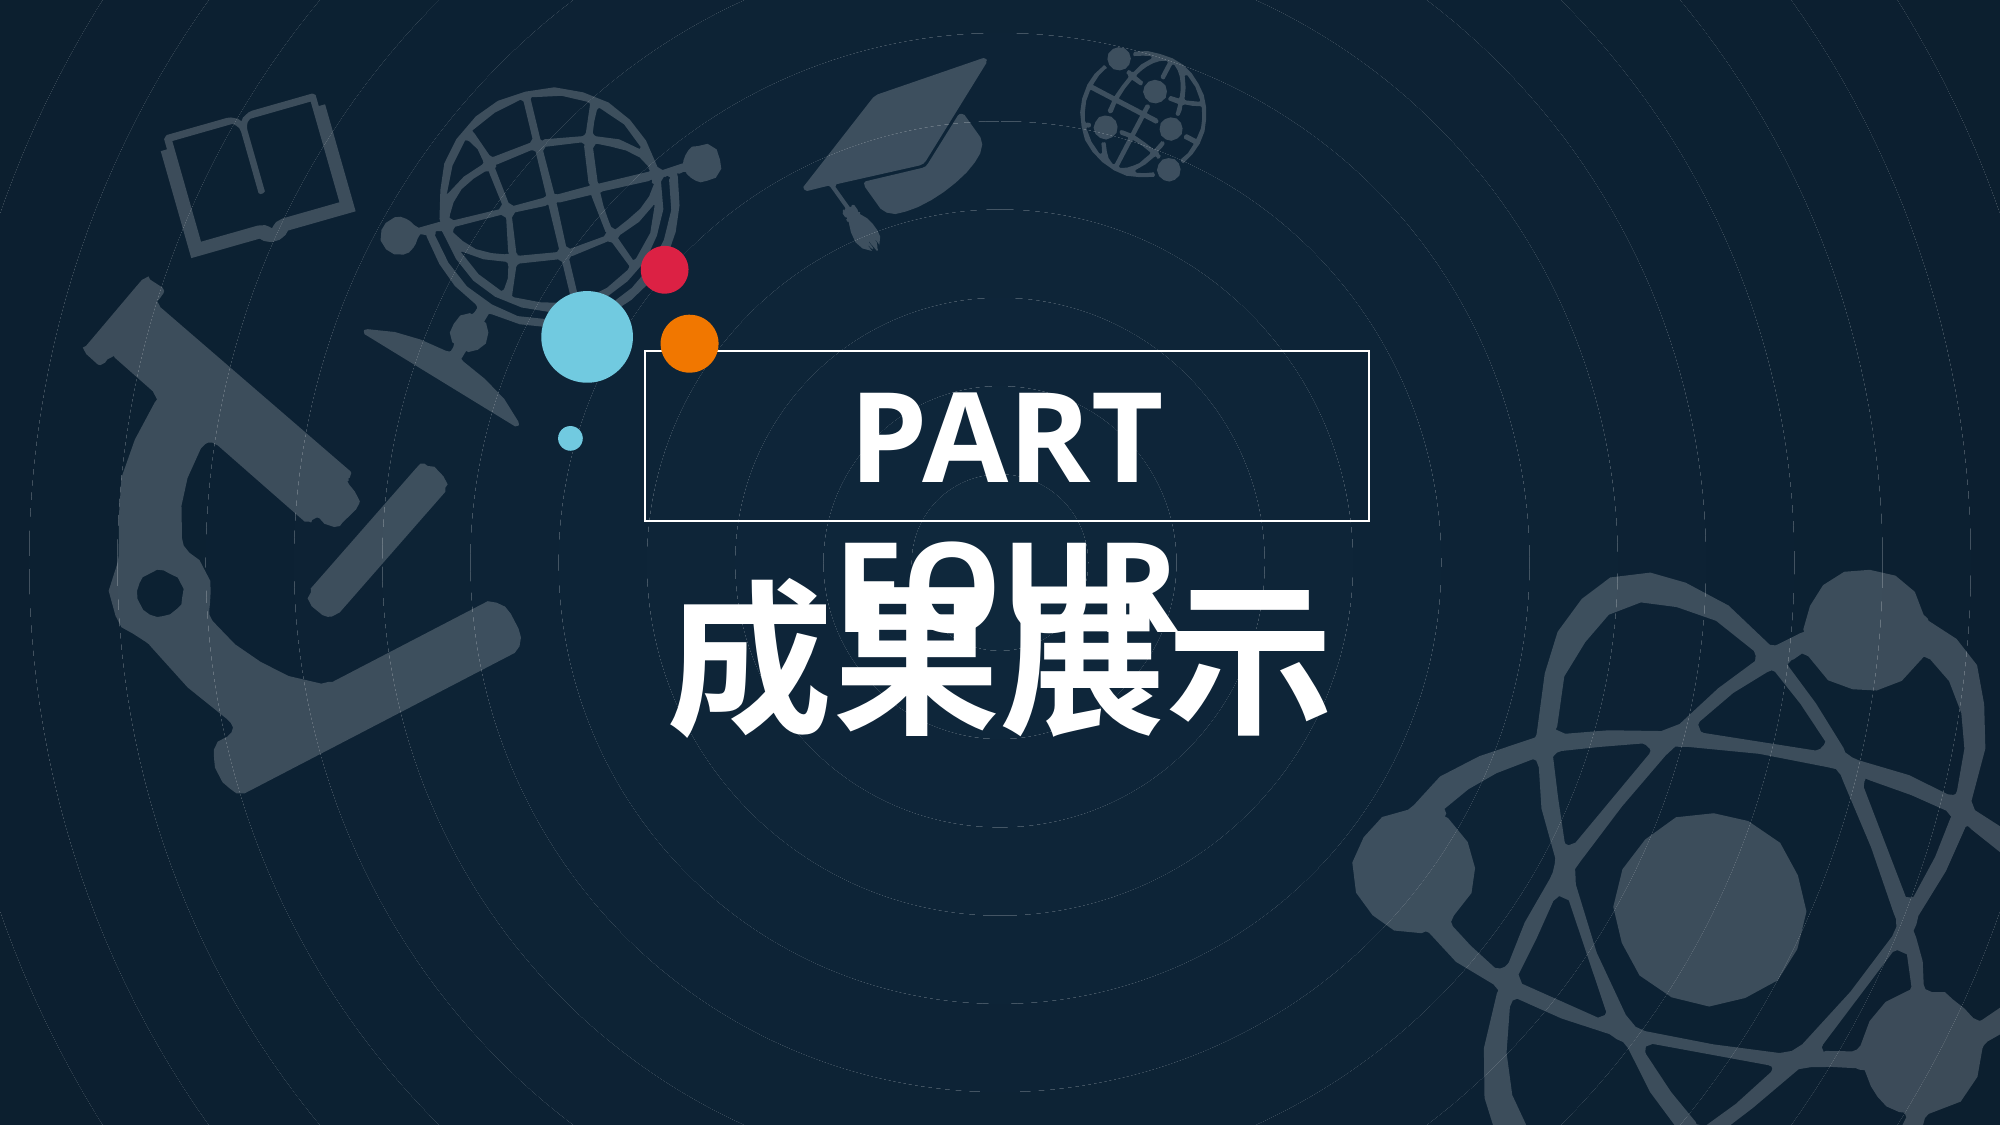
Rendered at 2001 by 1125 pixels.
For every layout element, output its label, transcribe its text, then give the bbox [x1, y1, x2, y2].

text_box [539, 235, 708, 466]
text_box 成果展示 [644, 669, 1356, 763]
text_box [644, 350, 1369, 669]
